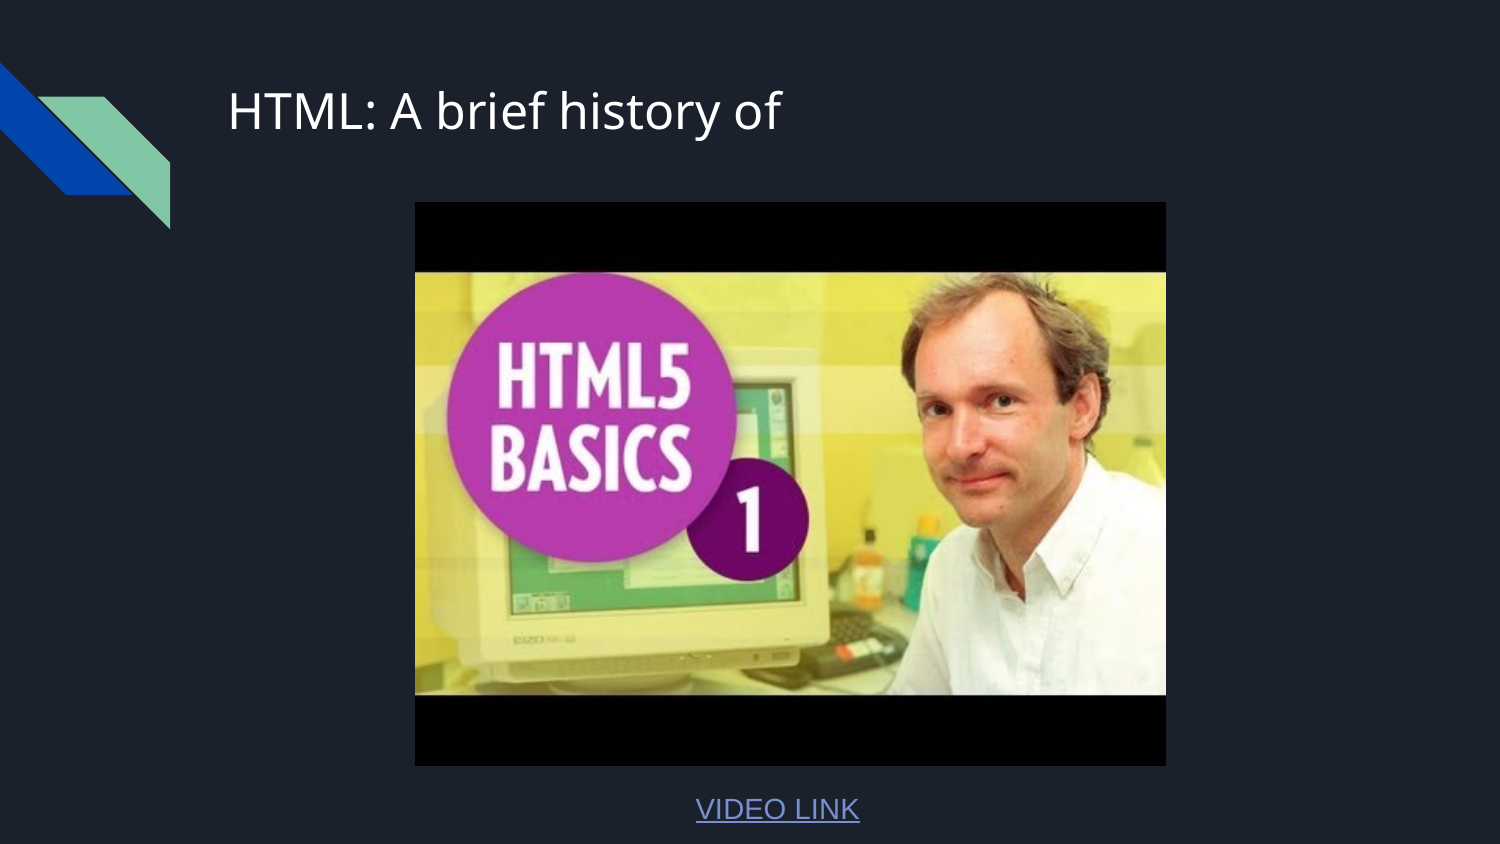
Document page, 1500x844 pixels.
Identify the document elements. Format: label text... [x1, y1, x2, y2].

picture [414, 202, 1166, 766]
title HTML: A brief history of [212, 64, 1368, 215]
text_box VIDEO LINK [680, 775, 877, 844]
